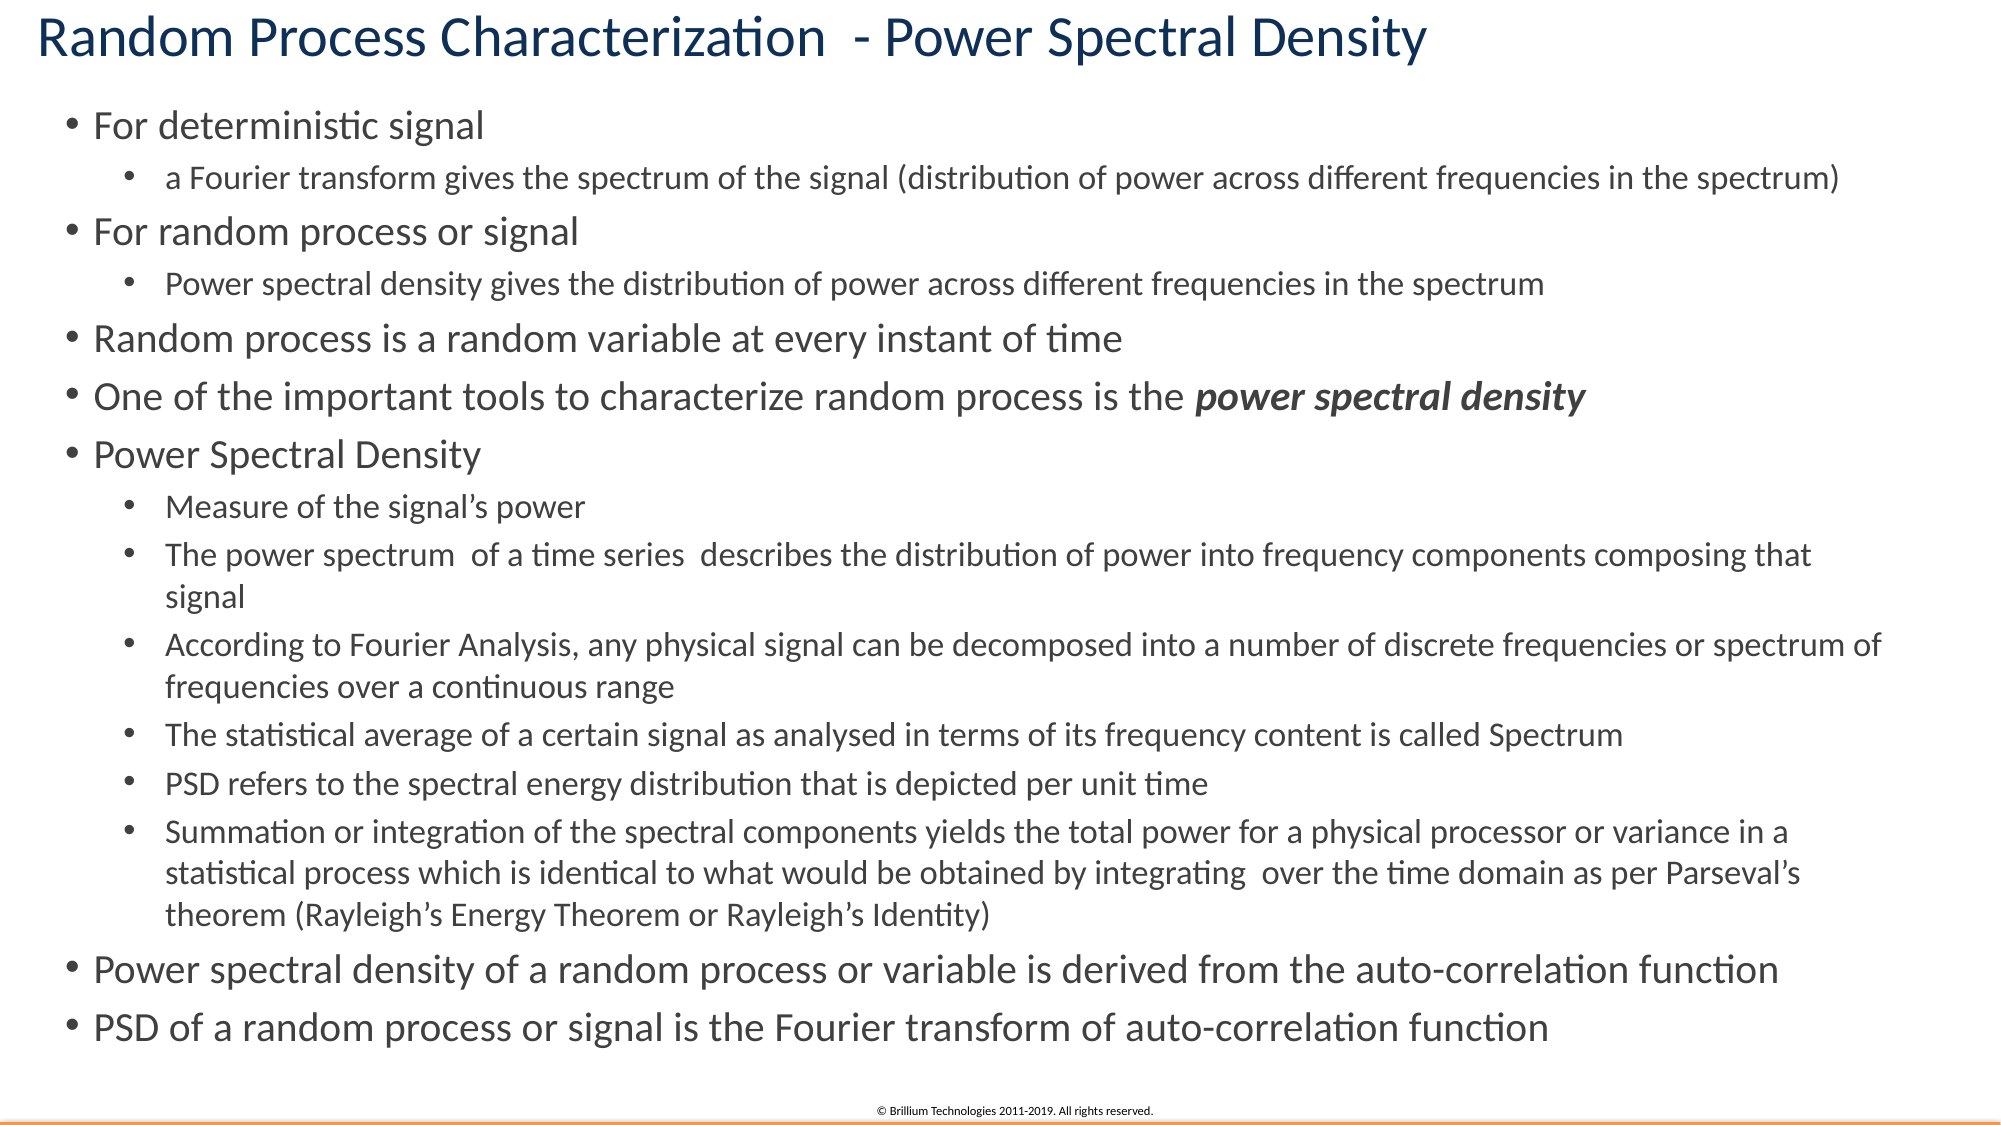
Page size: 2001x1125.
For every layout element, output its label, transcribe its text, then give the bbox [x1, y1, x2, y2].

title Random Process Characterization - Power Spectral Density [22, 0, 1900, 66]
